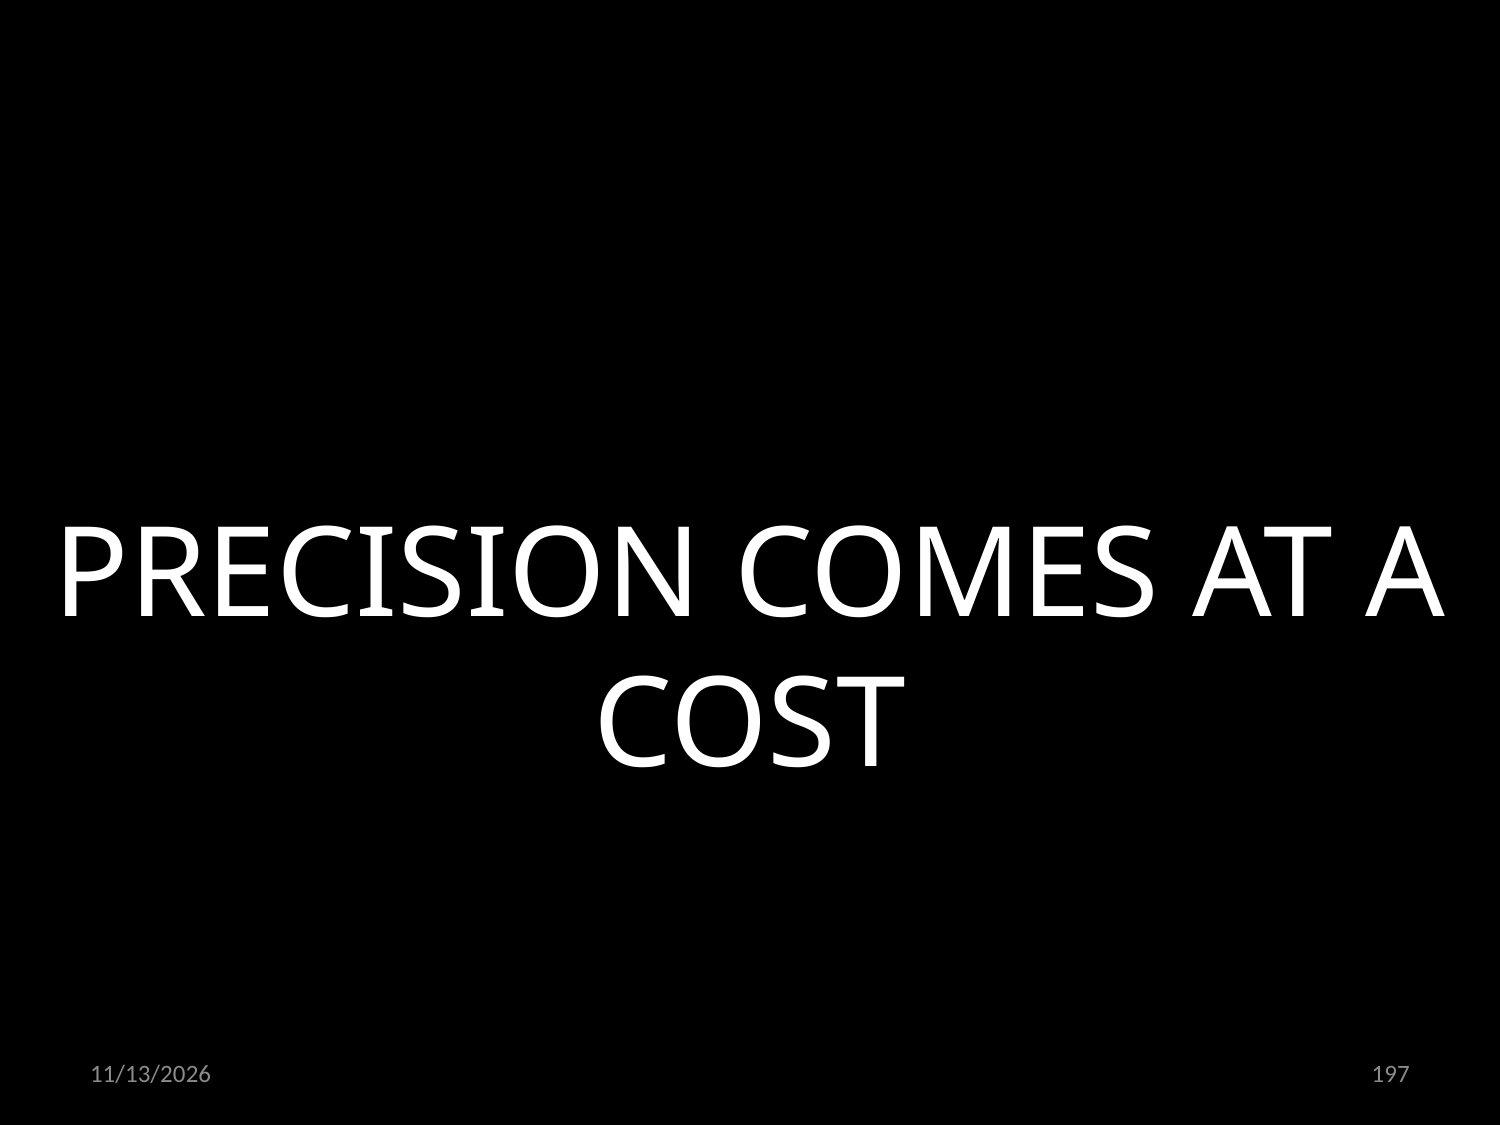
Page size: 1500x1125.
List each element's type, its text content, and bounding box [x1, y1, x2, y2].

list PRECISION COMES AT A COST [0, 484, 1500, 586]
slide_number 197 [1074, 1042, 1425, 1103]
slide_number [75, 1042, 425, 1103]
